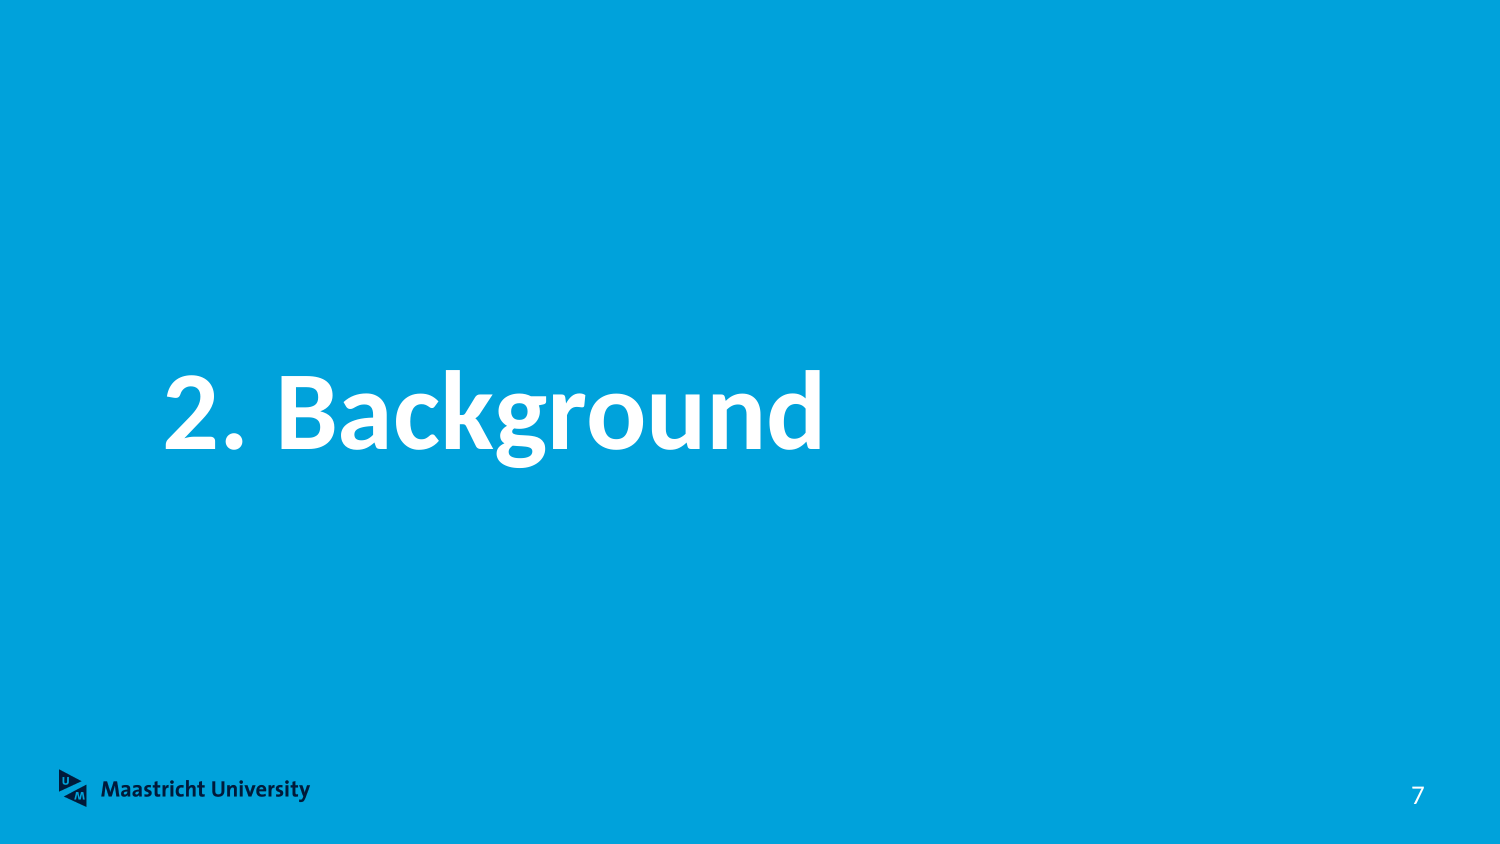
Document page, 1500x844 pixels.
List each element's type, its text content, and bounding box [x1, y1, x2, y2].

picture [60, 772, 68, 789]
picture [67, 792, 75, 799]
title 2. Background [162, 269, 1172, 541]
picture [70, 777, 77, 785]
slide_number ‹#› [1364, 777, 1425, 823]
